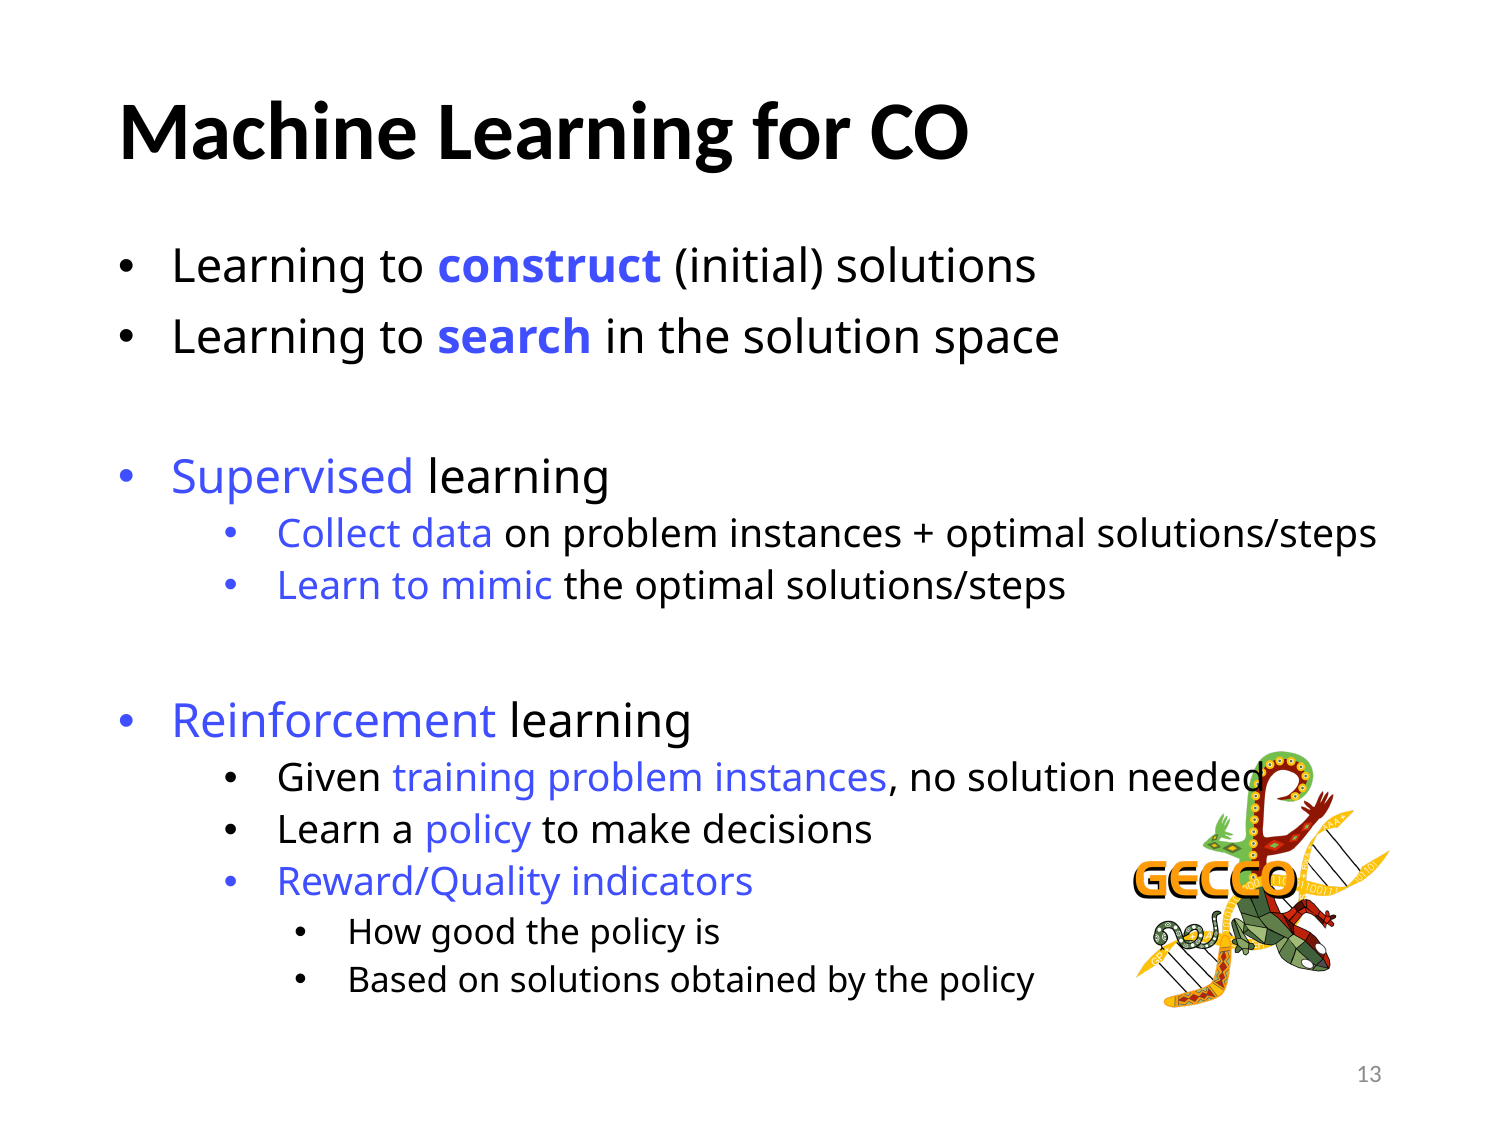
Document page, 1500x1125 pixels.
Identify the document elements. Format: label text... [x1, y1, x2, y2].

title Machine Learning for CO [103, 59, 1397, 207]
list Learning to construct (initial) solutions Learning to search in the solution space Supervised learning Collect data on problem instances + optimal solutions/steps Learn to mimic the optimal solutions/steps Reinforcement learning Given training problem instances, no solution needed Learn a policy to make decisions Reward/Quality indicators How good the policy is Based on solutions obtained by the policy [103, 234, 1397, 1014]
slide_number 13 [1059, 1042, 1397, 1103]
